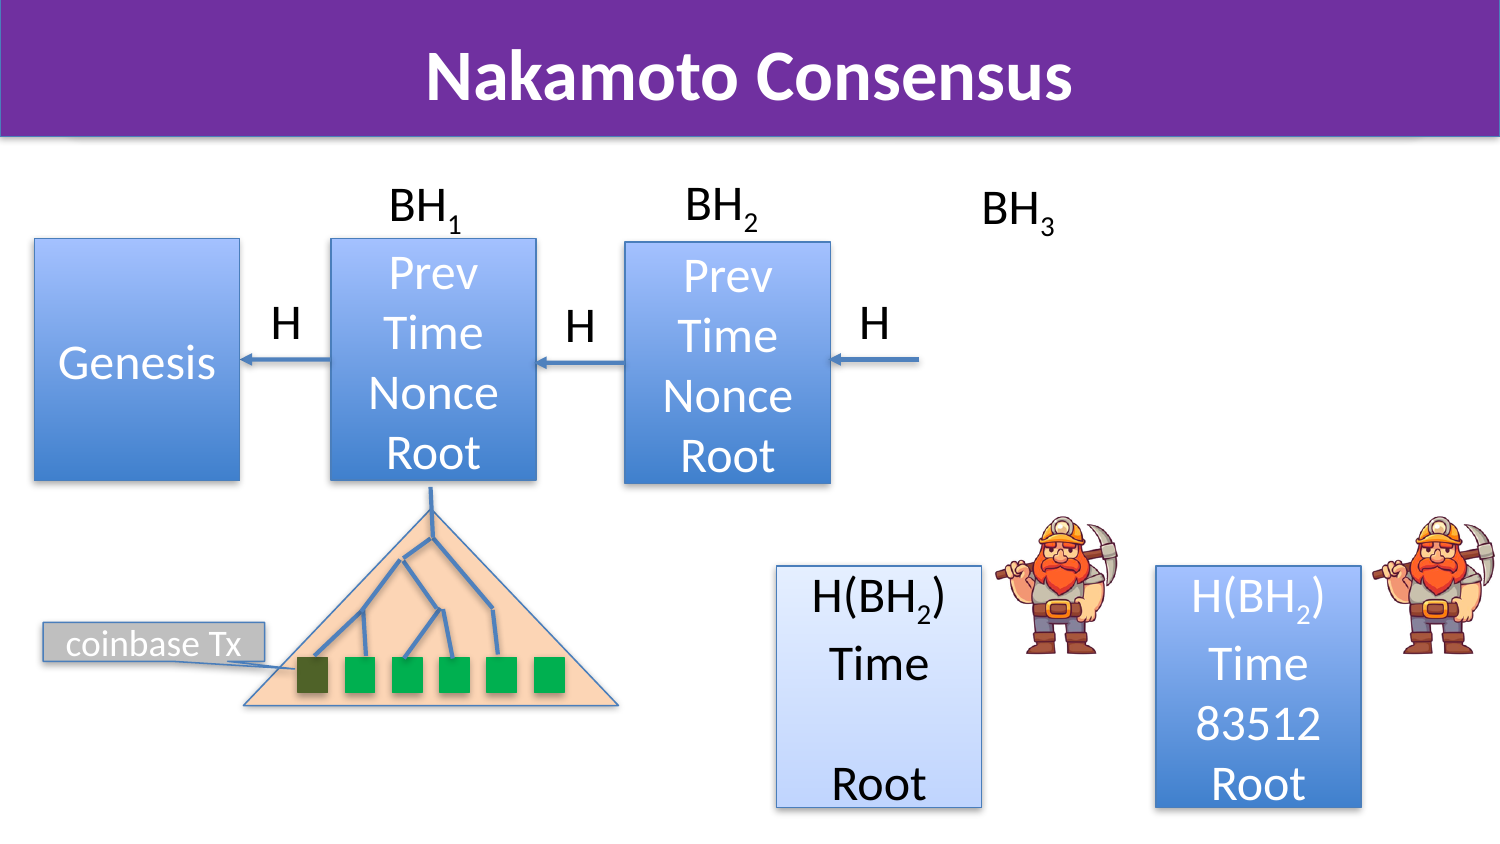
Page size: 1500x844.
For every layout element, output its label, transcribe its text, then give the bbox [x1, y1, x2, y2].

text_box Prev Time Nonce Root [330, 238, 537, 481]
text_box Prev Time Nonce Root [624, 241, 831, 484]
text_box BH3 [966, 166, 1070, 250]
text_box H [550, 285, 609, 361]
text_box BH1 [373, 164, 477, 248]
title Nakamoto Consensus [75, 20, 1425, 123]
picture [1350, 501, 1500, 668]
picture [973, 501, 1139, 668]
text_box Genesis [34, 238, 240, 481]
text_box H(BH2) Time Root [776, 565, 982, 808]
text_box H [844, 282, 904, 357]
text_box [42, 486, 619, 706]
text_box H(BH2) Time 83512 Root [1155, 565, 1362, 808]
text_box BH2 [670, 162, 774, 240]
text_box H [255, 282, 315, 357]
